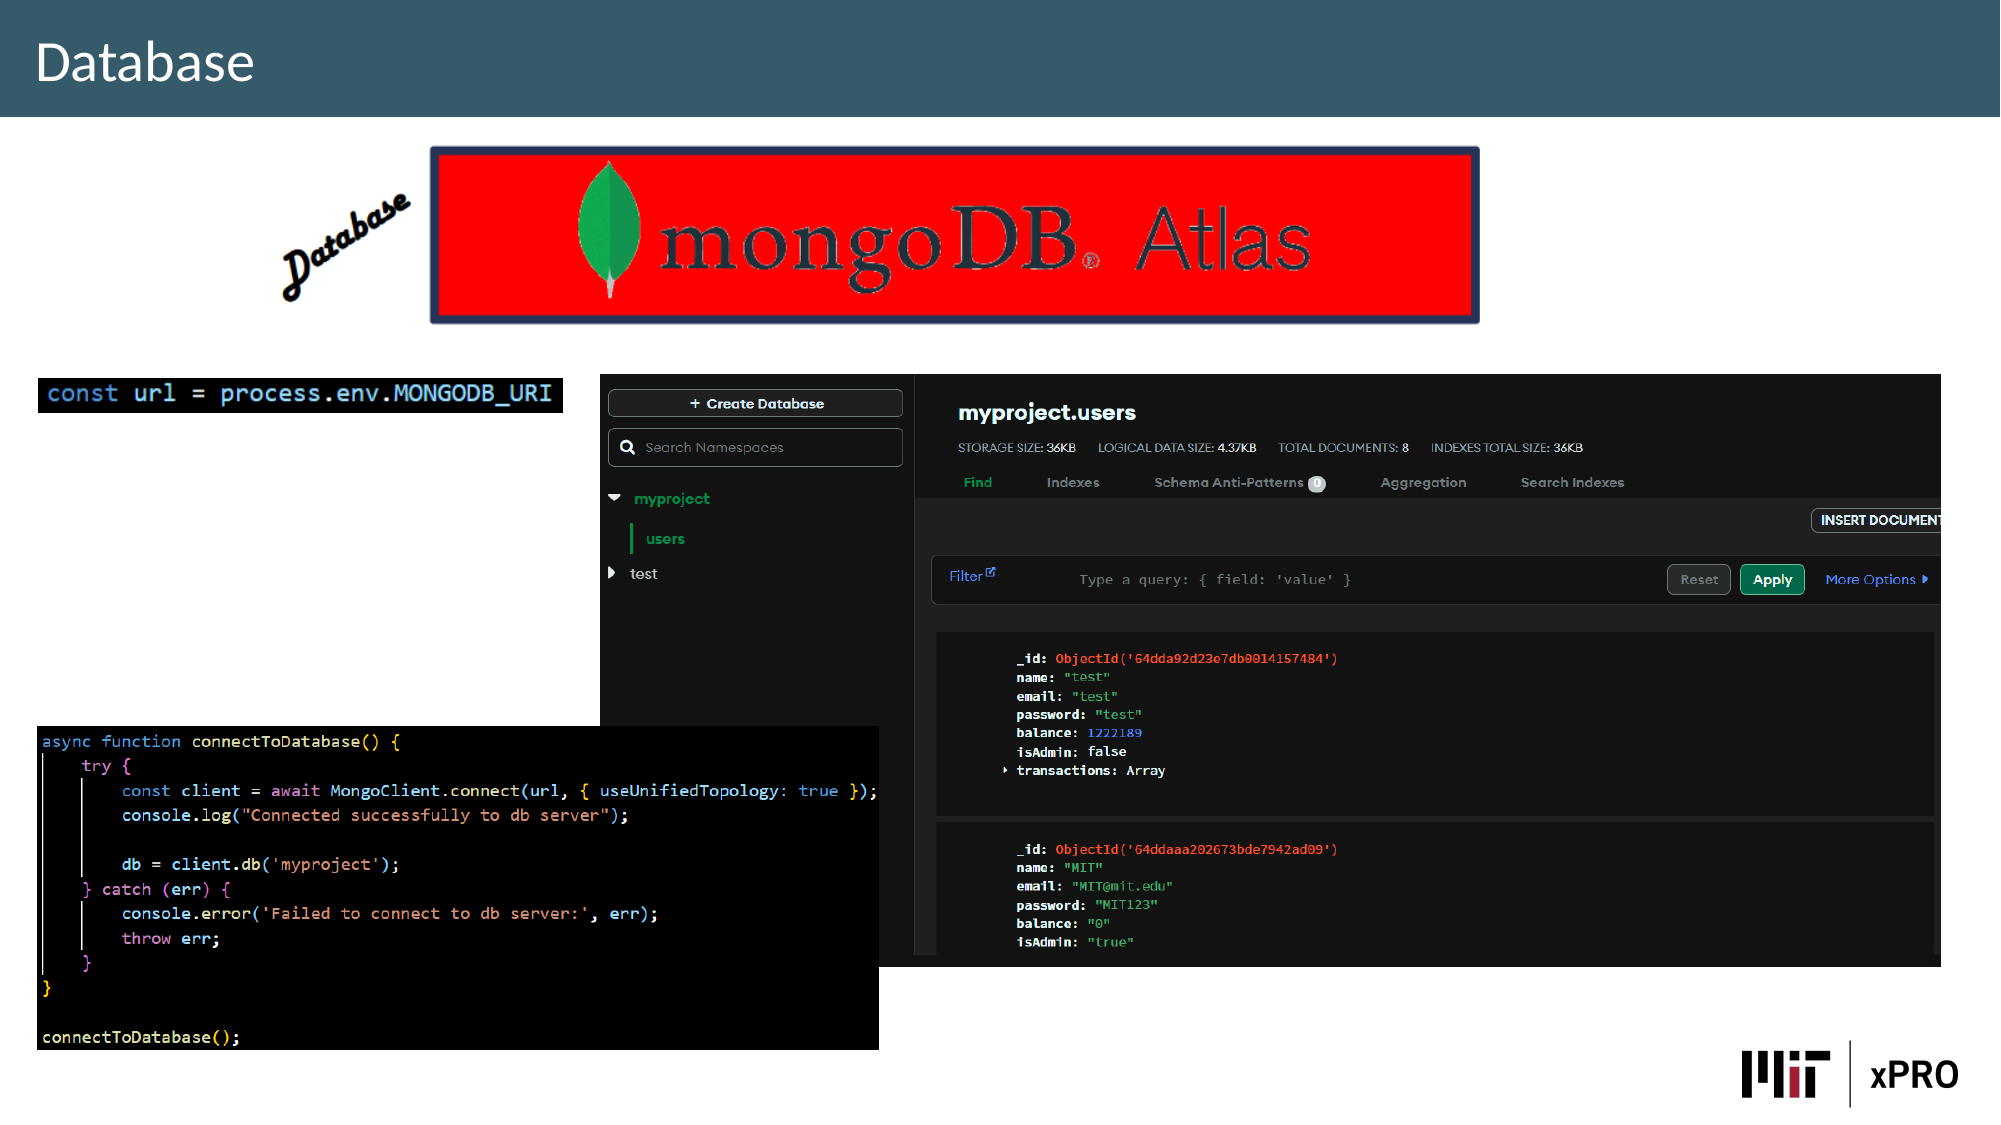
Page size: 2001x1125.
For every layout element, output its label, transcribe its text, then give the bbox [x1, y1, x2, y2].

picture [272, 132, 1496, 331]
picture [1742, 1040, 1958, 1108]
text_box Database [20, 15, 1925, 101]
picture [0, 0, 2000, 117]
picture [37, 374, 1941, 1050]
picture [38, 378, 563, 413]
